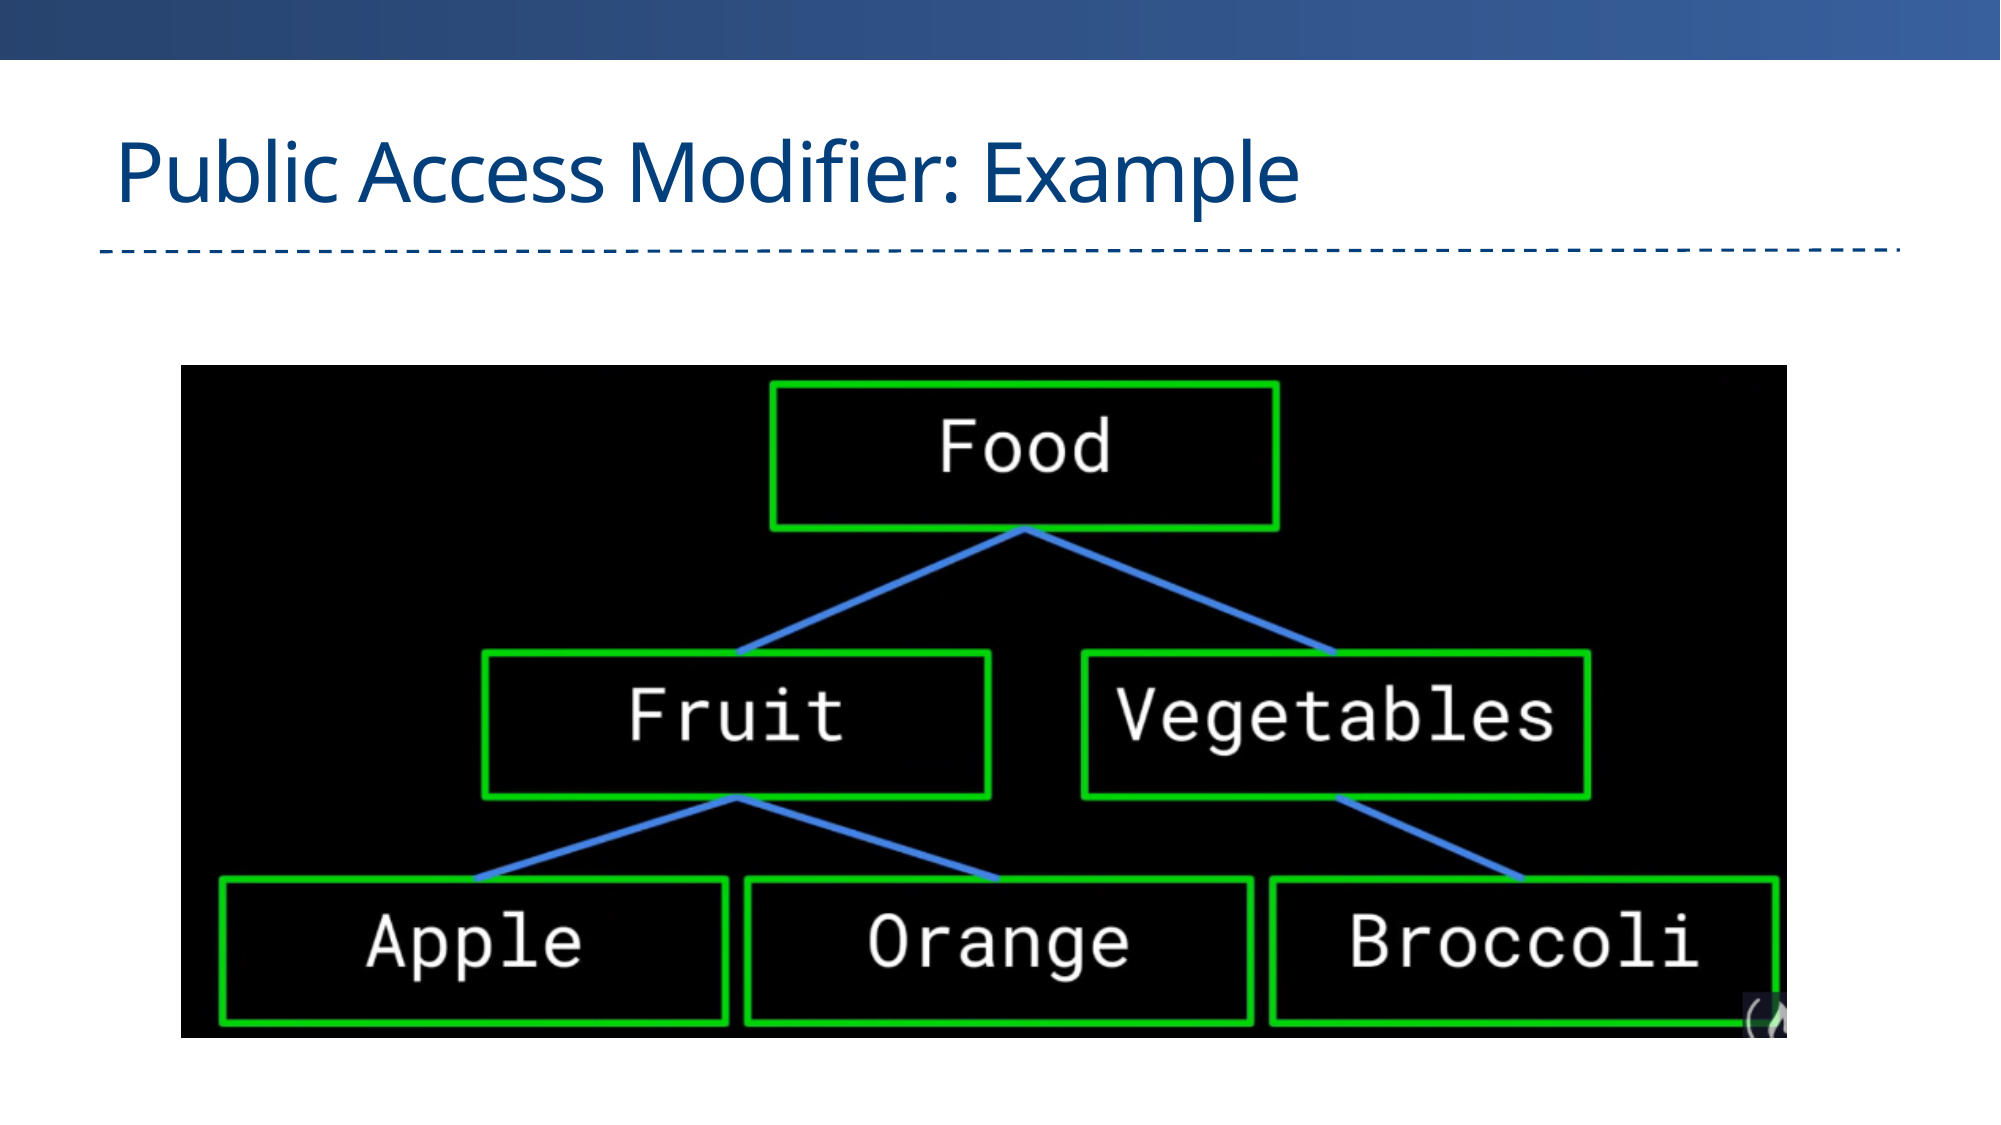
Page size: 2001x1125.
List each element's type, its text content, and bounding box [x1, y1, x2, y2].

title Public Access Modifier: Example [99, 87, 1900, 250]
picture [181, 365, 1787, 1039]
